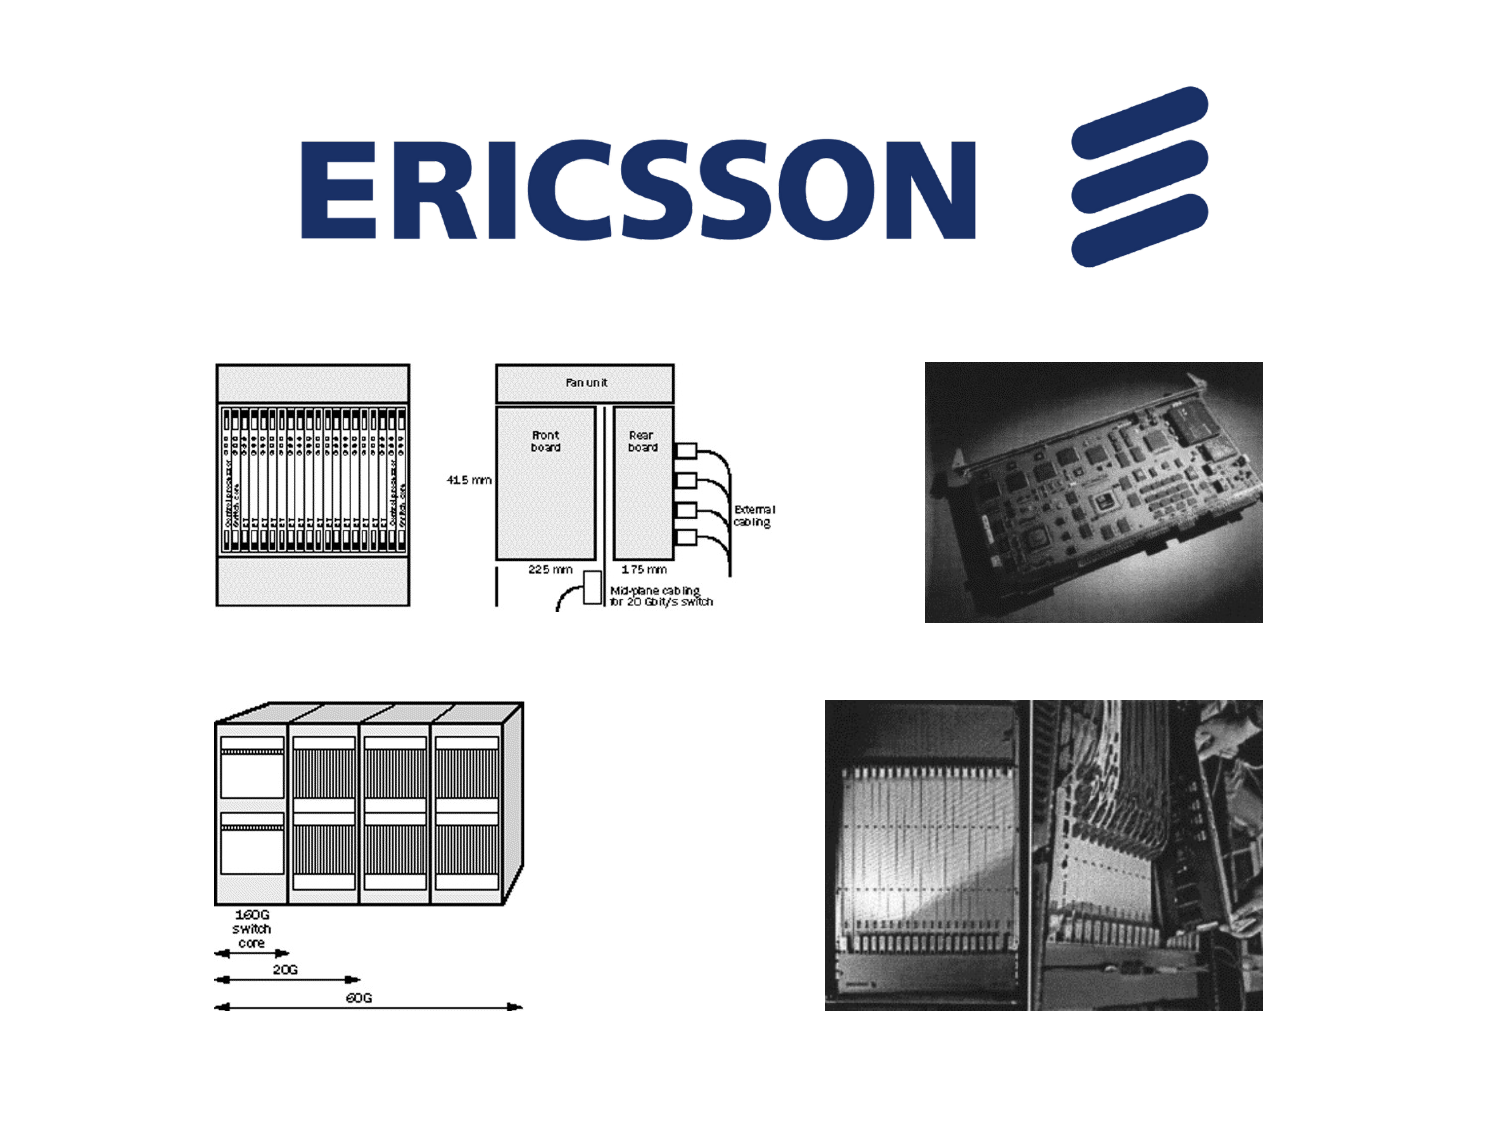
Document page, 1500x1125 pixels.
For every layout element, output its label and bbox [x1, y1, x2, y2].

picture [214, 361, 778, 612]
picture [214, 700, 526, 1012]
picture [925, 362, 1263, 623]
picture [287, 82, 1215, 274]
picture [824, 700, 1263, 1011]
